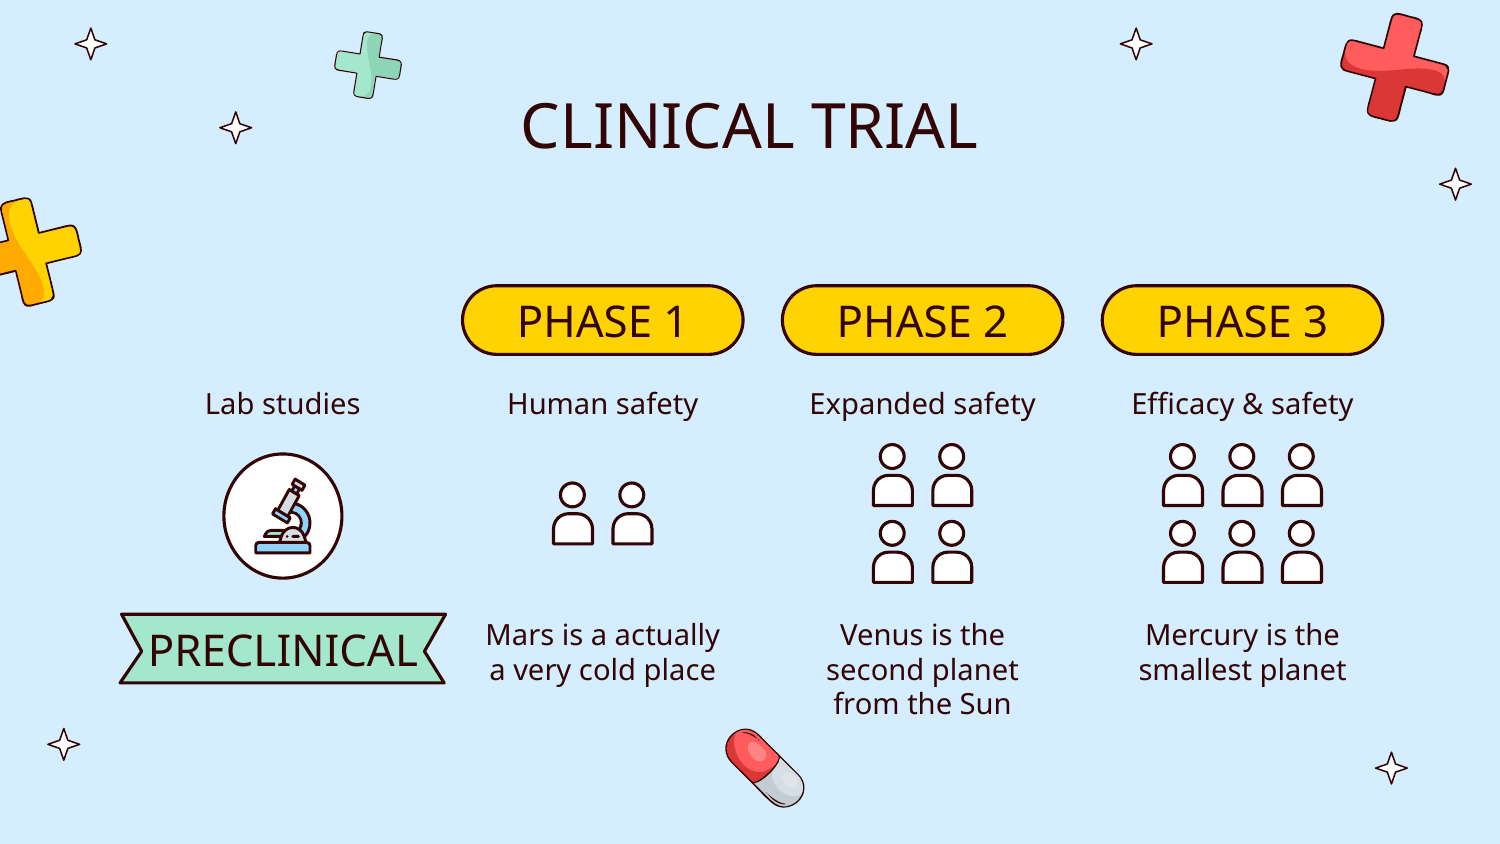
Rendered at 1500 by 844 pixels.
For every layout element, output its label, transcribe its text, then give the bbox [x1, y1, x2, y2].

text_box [612, 482, 653, 545]
text_box Venus is the second planet from the Sun [782, 600, 1063, 697]
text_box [722, 728, 806, 808]
text_box Mercury is the smallest planet [1102, 600, 1383, 697]
text_box PHASE 2 [782, 285, 1063, 355]
text_box PHASE 1 [462, 285, 744, 355]
title CLINICAL TRIAL [117, 70, 1383, 148]
text_box PRECLINICAL [130, 618, 436, 679]
text_box [1375, 752, 1408, 784]
text_box [47, 728, 80, 761]
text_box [1163, 444, 1203, 506]
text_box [1222, 521, 1263, 583]
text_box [1282, 521, 1322, 583]
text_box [1222, 444, 1263, 506]
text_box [553, 482, 593, 545]
text_box [120, 668, 445, 683]
text_box Human safety [462, 370, 744, 432]
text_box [873, 444, 913, 506]
text_box PHASE 3 [1102, 285, 1383, 355]
text_box Mars is a actually a very cold place [462, 600, 744, 697]
text_box Efficacy & safety [1102, 370, 1383, 432]
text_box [932, 444, 973, 506]
text_box [121, 614, 446, 632]
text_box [1282, 444, 1322, 506]
text_box Expanded safety [782, 370, 1063, 432]
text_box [873, 521, 913, 583]
text_box [223, 453, 342, 579]
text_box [254, 477, 312, 555]
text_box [932, 521, 973, 583]
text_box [1163, 521, 1203, 583]
text_box Lab studies [142, 370, 424, 432]
